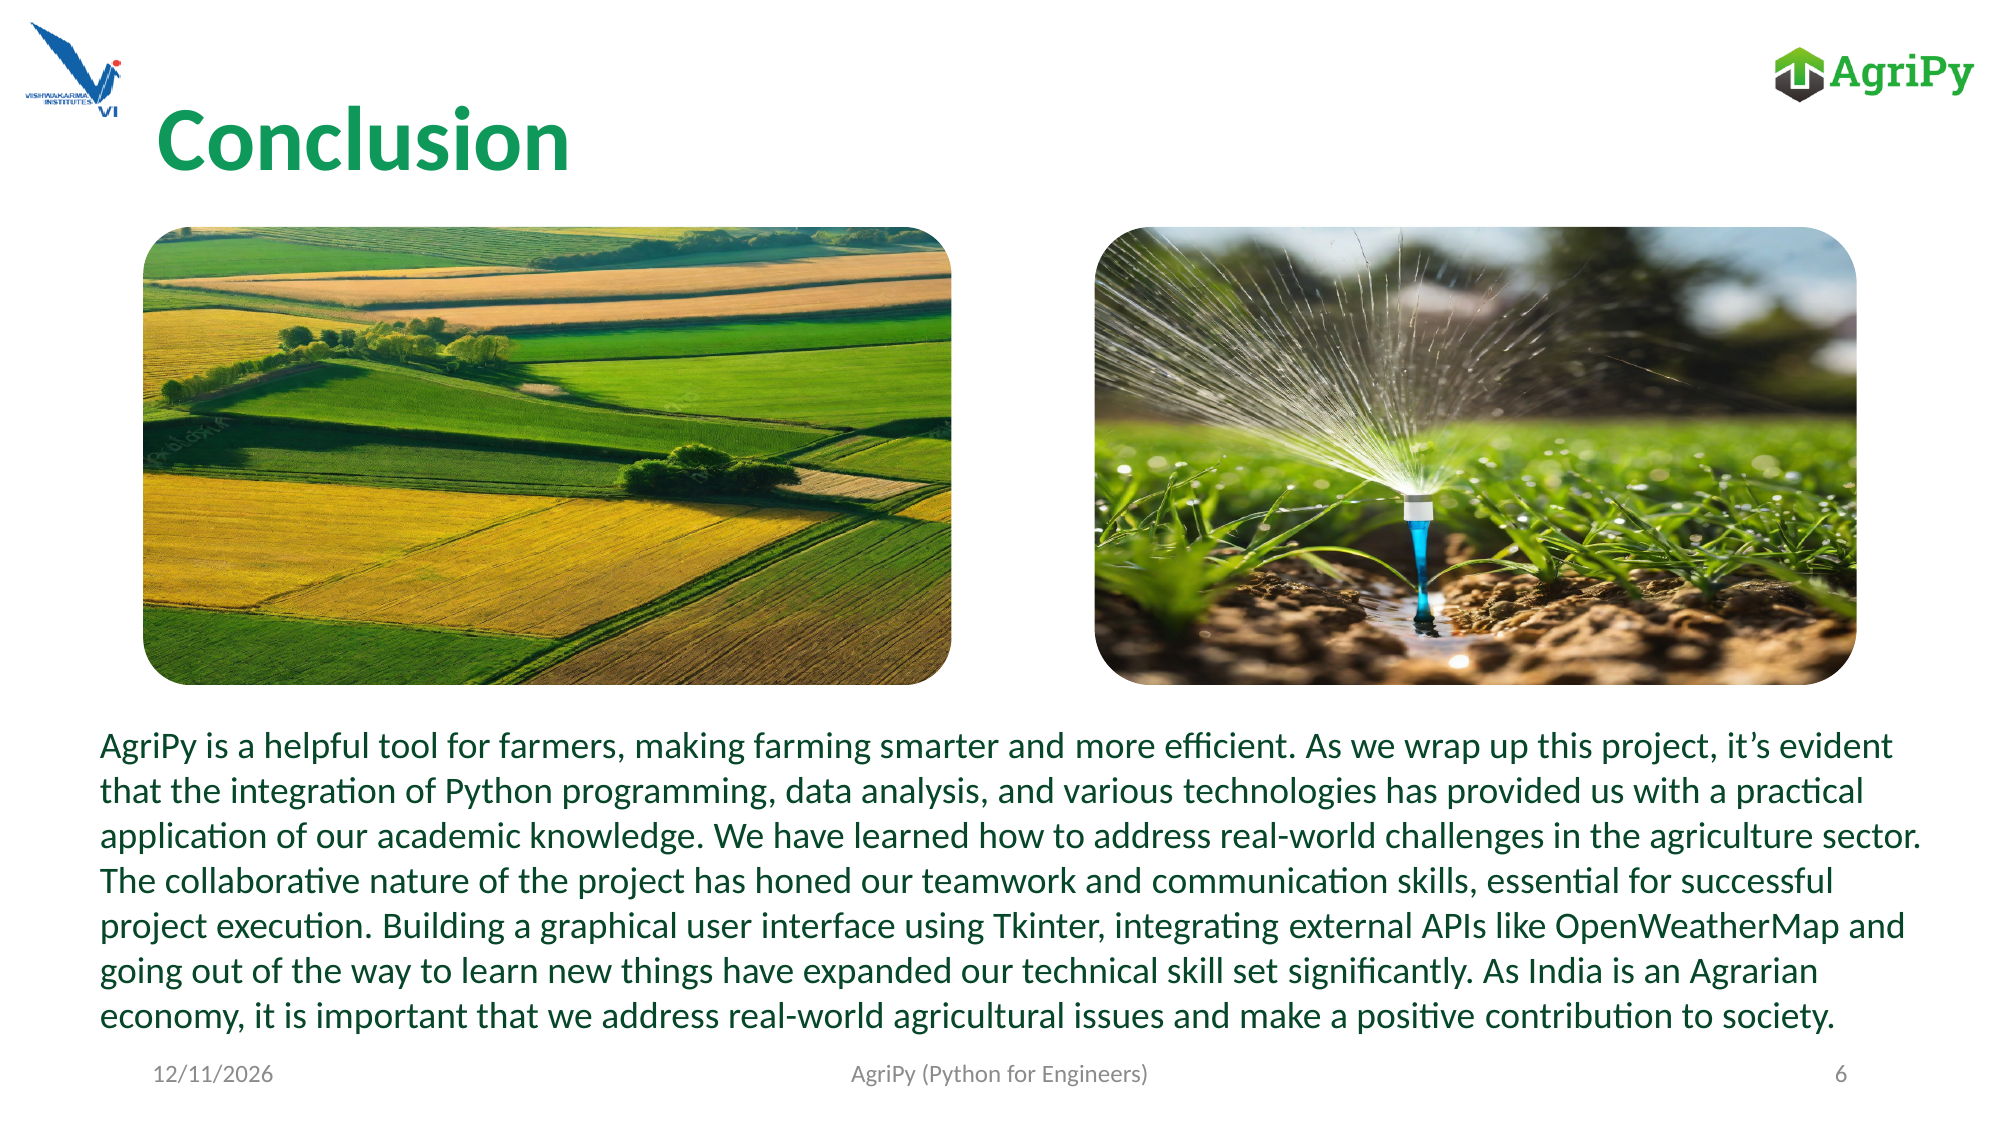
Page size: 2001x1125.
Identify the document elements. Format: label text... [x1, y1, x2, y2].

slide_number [137, 1042, 588, 1103]
picture [1094, 0, 2001, 686]
picture [25, 22, 121, 117]
picture [143, 226, 952, 686]
text_box Conclusion [143, 71, 1888, 197]
text_box AgriPy is a helpful tool for farmers, making farming smarter and more efficient. As we wrap up this project, it’s evident that the integration of Python programming, data analysis, and various technologies has provided us with a practical application of our academic knowledge. We have learned how to address real-world challenges in the agriculture sector. The collaborative nature of the project has honed our teamwork and communication skills, essential for successful project execution. Building a graphical user interface using Tkinter, integrating external APIs like OpenWeatherMap and going out of the way to learn new things have expanded our technical skill set significantly. As India is an Agrarian economy, it is important that we address real-world agricultural issues and make a positive contribution to society. [85, 714, 1950, 1044]
footer AgriPy (Python for Engineers) [662, 1042, 1338, 1103]
slide_number 6 [1412, 1042, 1863, 1103]
